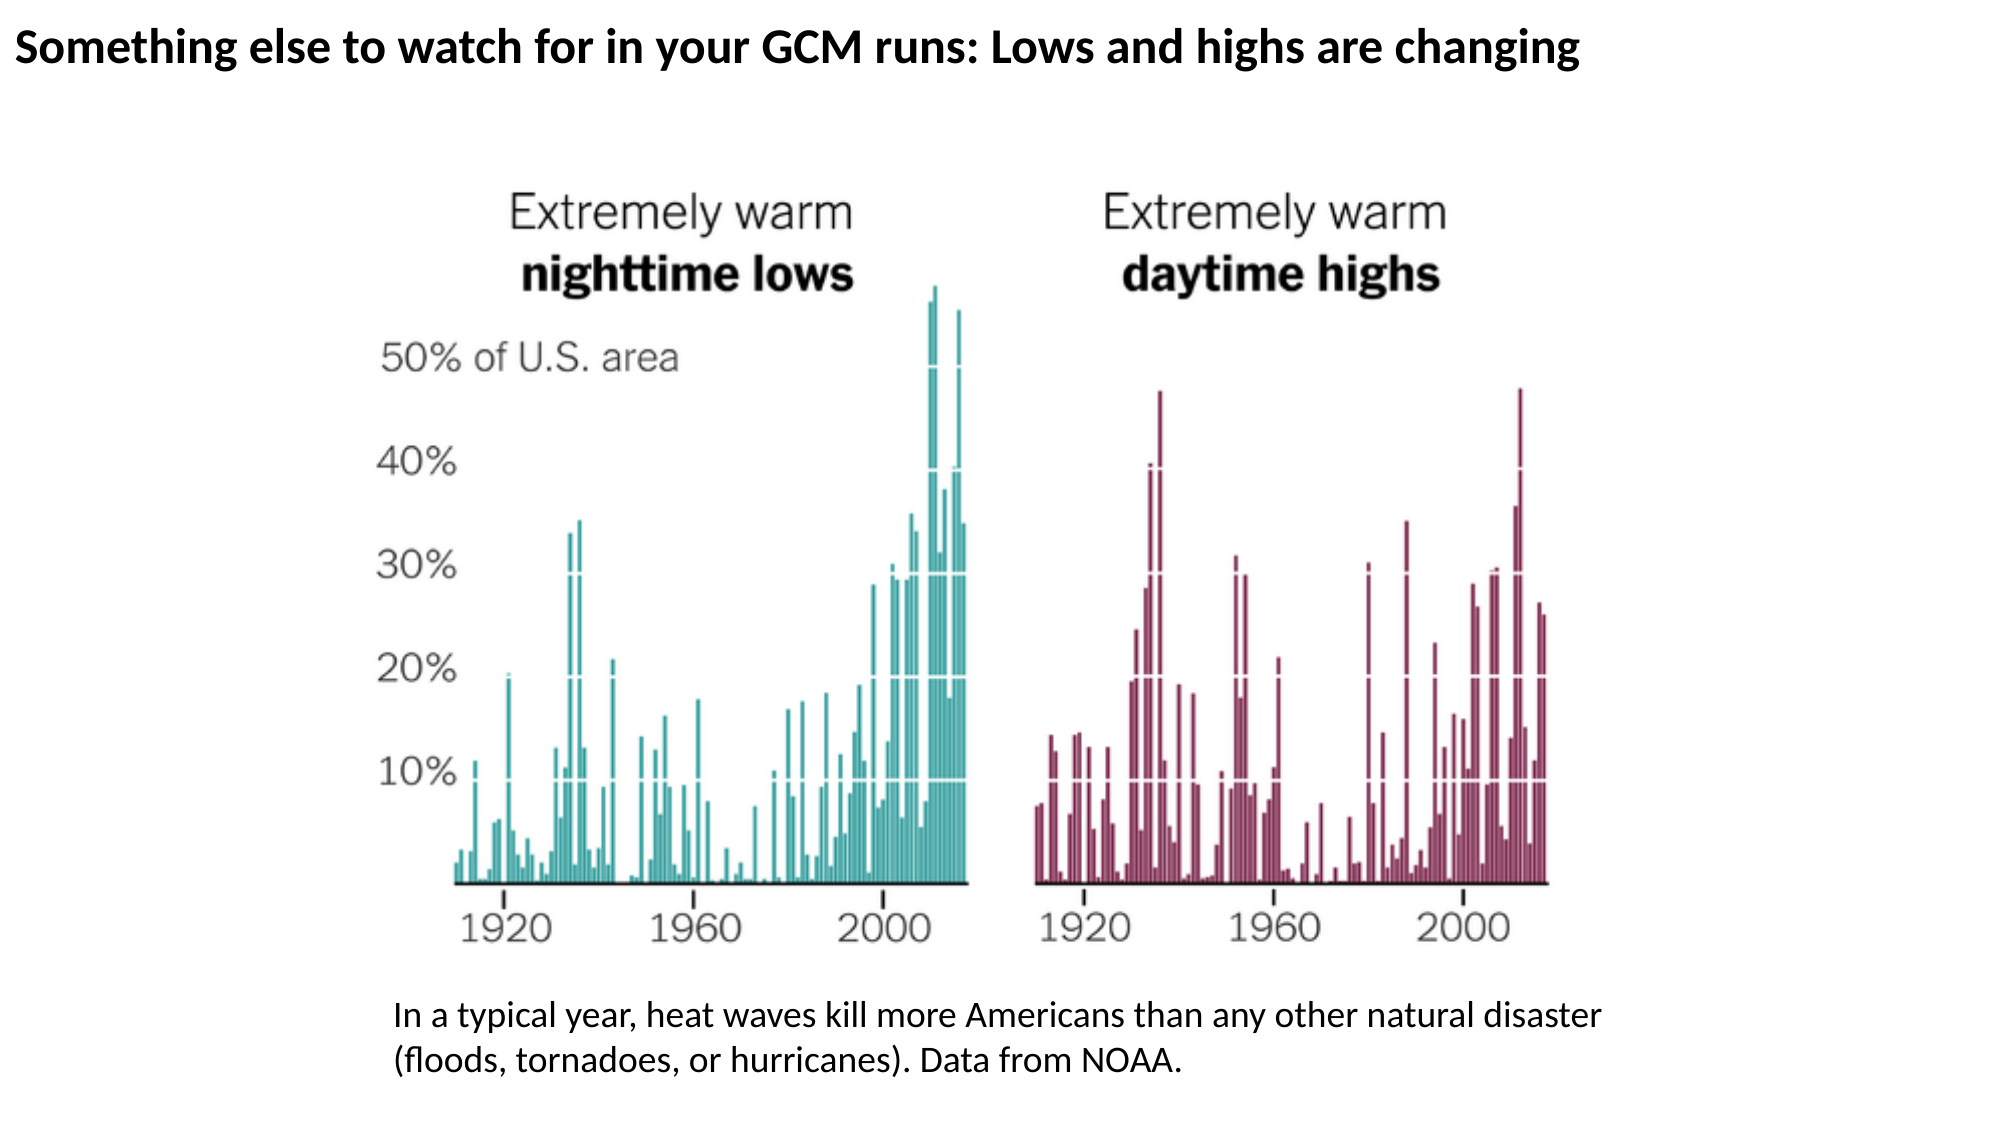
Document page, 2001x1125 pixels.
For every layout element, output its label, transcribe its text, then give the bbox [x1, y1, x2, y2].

picture [363, 161, 1568, 964]
text_box Something else to watch for in your GCM runs: Lows and highs are changing [0, 6, 1904, 82]
text_box In a typical year, heat waves kill more Americans than any other natural disaster (floods, tornadoes, or hurricanes). Data from NOAA. [378, 982, 1700, 1088]
